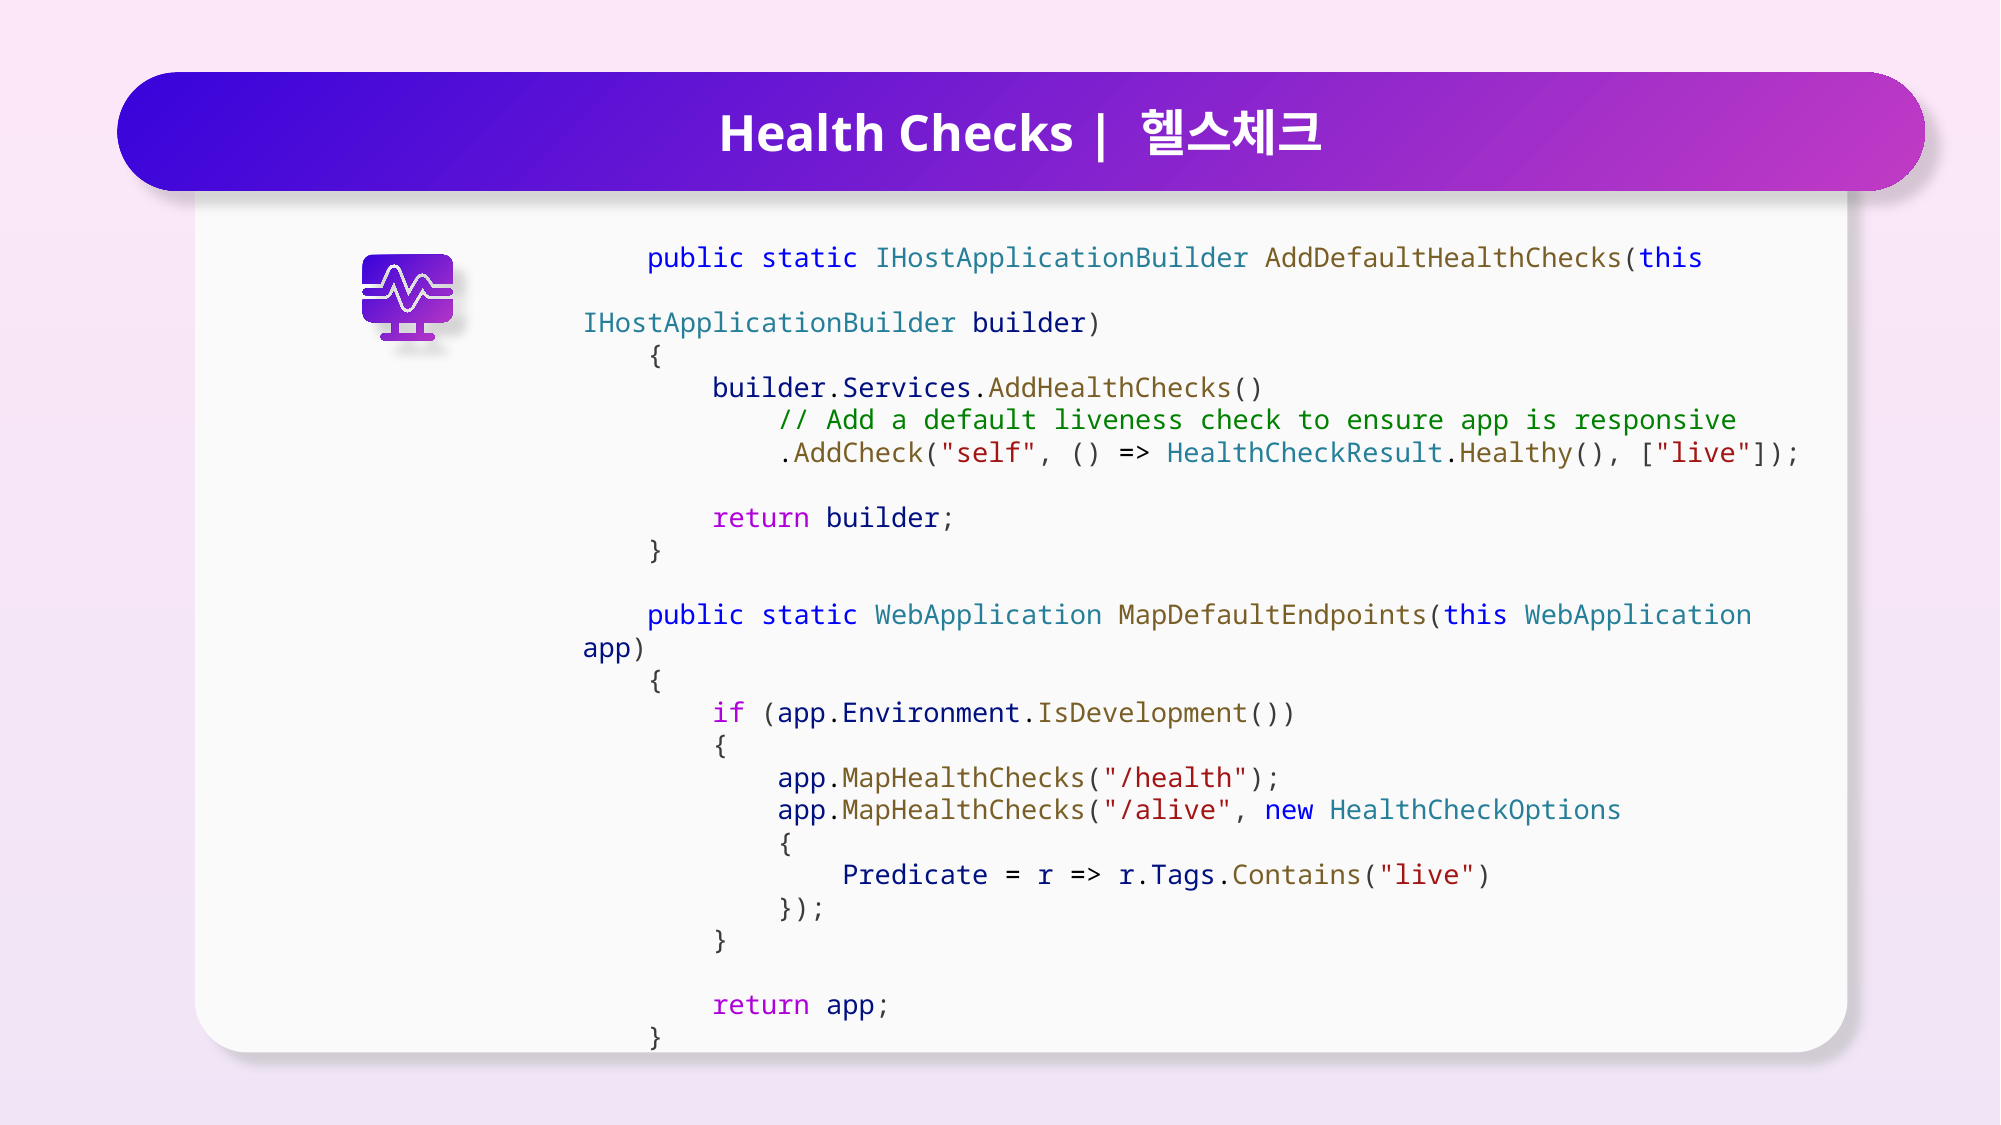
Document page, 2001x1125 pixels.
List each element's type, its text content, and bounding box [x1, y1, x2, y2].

text_box [194, 213, 1848, 1053]
text_box Health Checks | 헬스체크 [117, 72, 1925, 191]
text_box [247, 254, 568, 451]
text_box public static IHostApplicationBuilder AddDefaultHealthChecks(this IHostApplicationBuilder builder) { builder.Services.AddHealthChecks() // Add a default liveness check to ensure app is responsive .AddCheck("self", () => HealthCheckResult.Healthy(), ["live"]); return builder; } public static WebApplication MapDefaultEndpoints(this WebApplication app) { if (app.Environment.IsDevelopment()) { app.MapHealthChecks("/health"); app.MapHealthChecks("/alive", new HealthCheckOptions { Predicate = r => r.Tags.Contains("live") }); } return app; } [567, 232, 1829, 1060]
